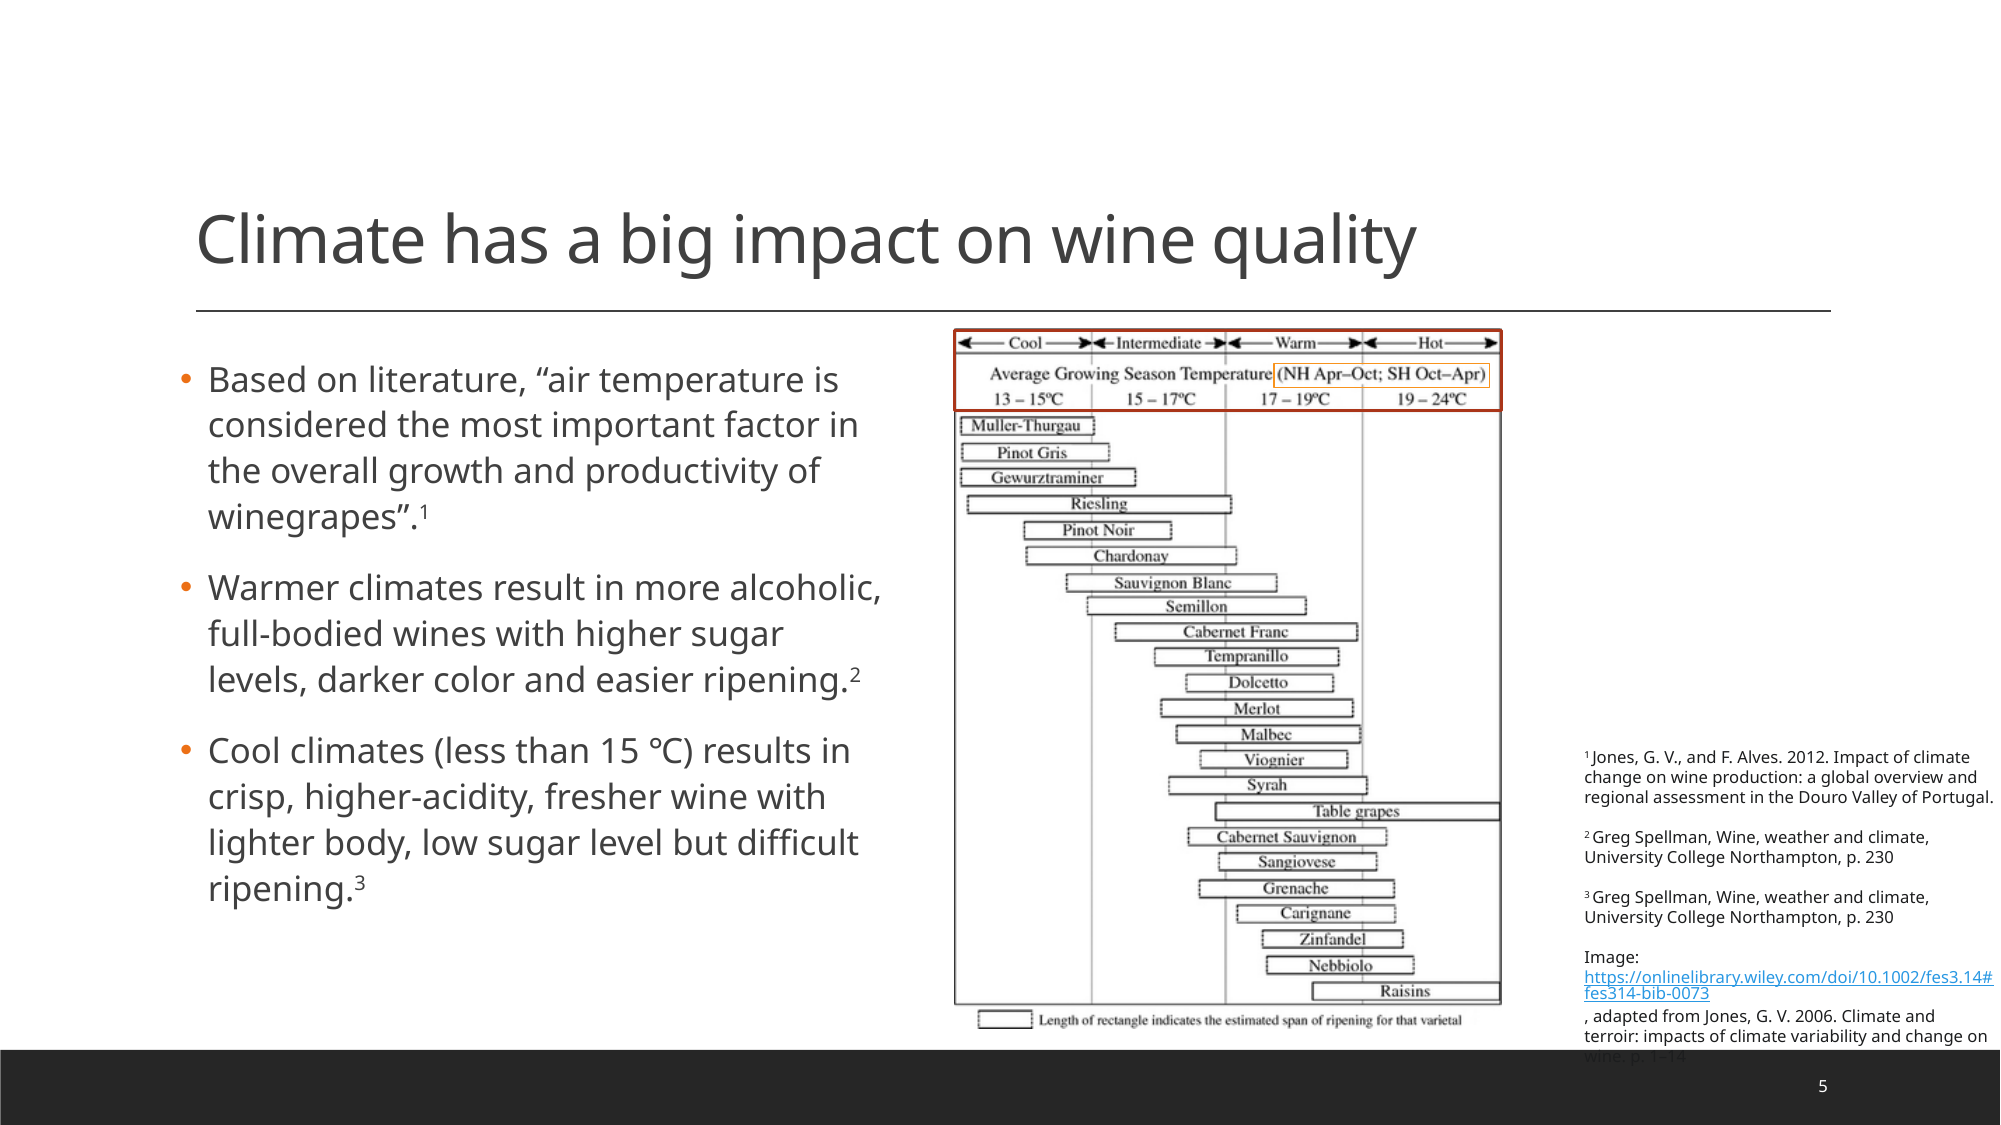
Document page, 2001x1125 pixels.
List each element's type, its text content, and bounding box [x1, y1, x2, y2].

picture [953, 328, 1503, 1030]
slide_number 5 [1803, 1057, 1932, 1118]
list Based on literature, “air temperature is considered the most important factor in the overall growth and productivity of winegrapes”.1 Warmer climates result in more alcoholic, full-bodied wines with higher sugar levels, darker color and easier ripening.2 Cool climates (less than 15 ℃) results in crisp, higher-acidity, fresher wine with lighter body, low sugar level but difficult ripening.3 [180, 345, 887, 963]
text_box 1 Jones, G. V., and F. Alves. 2012. Impact of climate change on wine production: a global overview and regional assessment in the Douro Valley of Portugal. 2 Greg Spellman, Wine, weather and climate, University College Northampton, p. 230 3 Greg Spellman, Wine, weather and climate, University College Northampton, p. 230 Image: https://onlinelibrary.wiley.com/doi/10.1002/fes3.14#fes314-bib-0073, adapted from Jones, G. V. 2006. Climate and terroir: impacts of climate variability and change on wine. p. 1–14 [1569, 739, 2000, 1077]
title Climate has a big impact on wine quality [180, 47, 1830, 285]
